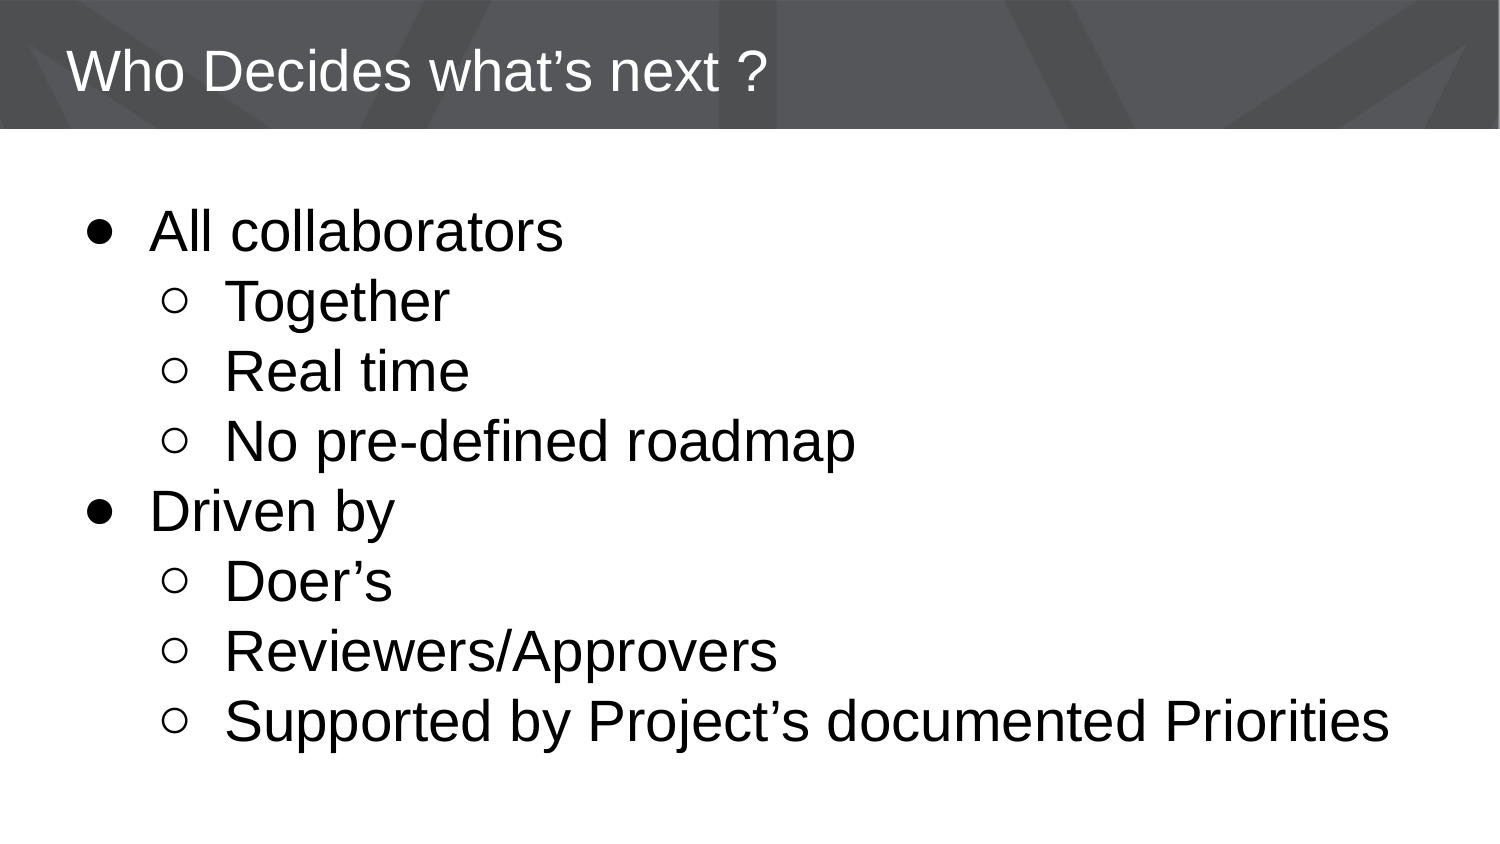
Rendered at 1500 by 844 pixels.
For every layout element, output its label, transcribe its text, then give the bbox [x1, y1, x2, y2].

title Who Decides what’s next ? [51, 18, 1302, 111]
picture [0, 0, 1500, 129]
list All collaborators Together Real time No pre-defined roadmap Driven by Doer’s Reviewers/Approvers Supported by Project’s documented Priorities [59, 178, 1419, 763]
